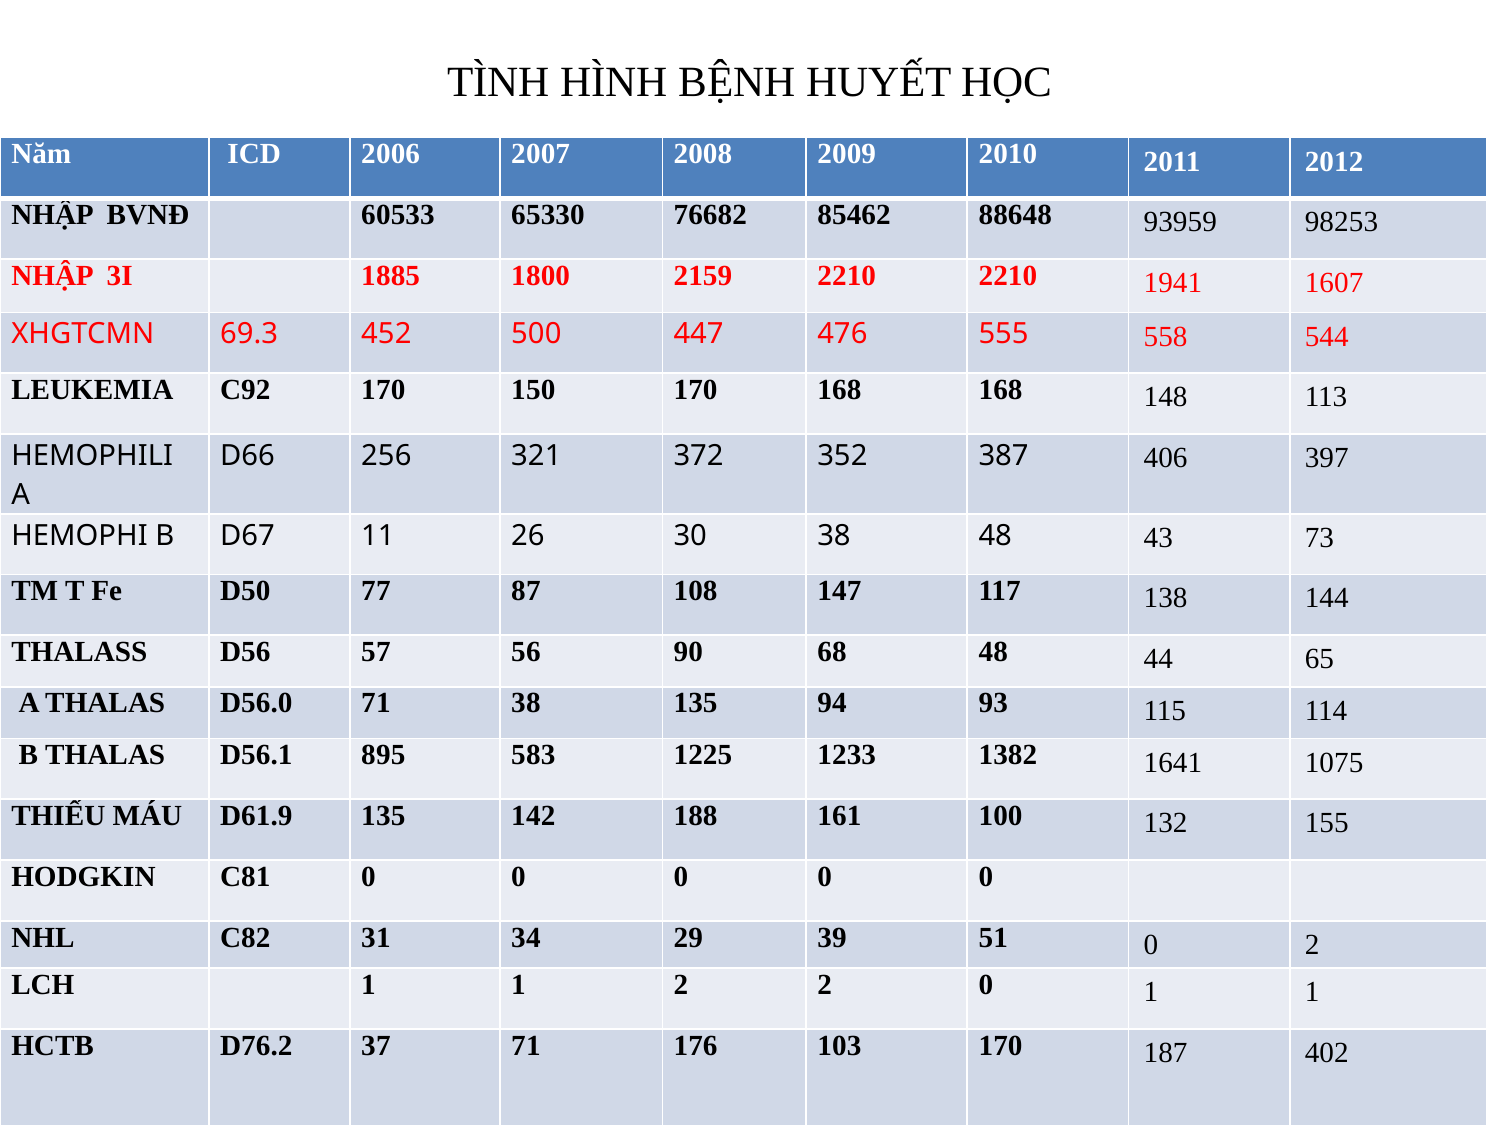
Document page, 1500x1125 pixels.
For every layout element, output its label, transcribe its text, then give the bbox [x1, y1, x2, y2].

table_cell 150 [501, 374, 662, 433]
table_cell [1129, 861, 1289, 920]
table_cell 168 [807, 374, 966, 433]
table_cell 98253 [1291, 201, 1486, 258]
table_cell 2 [1291, 922, 1486, 967]
table_cell 147 [807, 575, 966, 634]
table_cell 0 [1129, 922, 1289, 967]
table_cell 30 [663, 515, 805, 574]
table_cell 77 [351, 575, 499, 634]
table_cell 103 [807, 1030, 966, 1125]
table_cell HEMOPHILI A [1, 435, 208, 513]
table_cell 1 [351, 969, 499, 1028]
table_cell 452 [351, 313, 499, 372]
table_cell 100 [968, 800, 1128, 859]
table_cell 583 [501, 739, 662, 798]
table_cell 352 [807, 435, 966, 513]
table_cell 0 [968, 969, 1128, 1028]
table_cell 108 [663, 575, 805, 634]
table_cell 11 [351, 515, 499, 574]
table_cell D56 [210, 636, 349, 686]
table_header ICD [210, 138, 349, 196]
table_cell 895 [351, 739, 499, 798]
table_cell 1 [1291, 969, 1486, 1028]
table_cell 65330 [501, 201, 662, 258]
table_cell 555 [968, 313, 1128, 372]
table_cell 56 [501, 636, 662, 686]
table_cell Α THALAS [1, 688, 208, 738]
table_cell 176 [663, 1030, 805, 1125]
table_cell [210, 969, 349, 1028]
table_cell 44 [1129, 636, 1289, 686]
table_cell 372 [663, 435, 805, 513]
table_cell D67 [210, 515, 349, 574]
table_cell 69.3 [210, 313, 349, 372]
table_cell 170 [351, 374, 499, 433]
table_cell 135 [663, 688, 805, 738]
table_cell 476 [807, 313, 966, 372]
table_cell [210, 201, 349, 258]
table_cell 88648 [968, 201, 1128, 258]
table_cell 132 [1129, 800, 1289, 859]
table_cell 1800 [501, 260, 662, 312]
table_cell 148 [1129, 374, 1289, 433]
table_cell 188 [663, 800, 805, 859]
table_cell 1607 [1291, 260, 1486, 312]
table_cell 256 [351, 435, 499, 513]
table_cell 60533 [351, 201, 499, 258]
table_cell 321 [501, 435, 662, 513]
table_cell 2 [663, 969, 805, 1028]
table_cell 48 [968, 515, 1128, 574]
table_cell 1941 [1129, 260, 1289, 312]
table_cell 38 [807, 515, 966, 574]
table_cell 31 [351, 922, 499, 967]
table_cell 1225 [663, 739, 805, 798]
table_cell 142 [501, 800, 662, 859]
table_cell D61.9 [210, 800, 349, 859]
table_cell 1 [501, 969, 662, 1028]
table_cell C82 [210, 922, 349, 967]
table_cell 76682 [663, 201, 805, 258]
table_cell 48 [968, 636, 1128, 686]
table_cell THIẾU MÁU [1, 800, 208, 859]
table_cell C92 [210, 374, 349, 433]
table_header Năm [1, 138, 208, 196]
table_cell 93 [968, 688, 1128, 738]
table_cell 170 [968, 1030, 1128, 1125]
table_cell 447 [663, 313, 805, 372]
table_cell 155 [1291, 800, 1486, 859]
table_cell 0 [501, 861, 662, 920]
title TÌNH HÌNH BỆNH HUYẾT HỌC [75, 45, 1425, 113]
table_cell 135 [351, 800, 499, 859]
table_cell 117 [968, 575, 1128, 634]
table_cell TM T Fe [1, 575, 208, 634]
table_cell NHL [1, 922, 208, 967]
table_cell 168 [968, 374, 1128, 433]
table_cell 73 [1291, 515, 1486, 574]
table_cell 387 [968, 435, 1128, 513]
table_cell [210, 260, 349, 312]
table_cell D76.2 [210, 1030, 349, 1125]
table_cell 71 [501, 1030, 662, 1125]
table_cell THALASS [1, 636, 208, 686]
table_cell 85462 [807, 201, 966, 258]
table_cell 138 [1129, 575, 1289, 634]
table_cell LEUKEMIA [1, 374, 208, 433]
table_cell 38 [501, 688, 662, 738]
table_header 2009 [807, 138, 966, 196]
table_cell 65 [1291, 636, 1486, 686]
table_cell 51 [968, 922, 1128, 967]
table_cell D50 [210, 575, 349, 634]
table_cell HODGKIN [1, 861, 208, 920]
table_cell 500 [501, 313, 662, 372]
table_cell 2210 [968, 260, 1128, 312]
table_cell C81 [210, 861, 349, 920]
table_cell 0 [663, 861, 805, 920]
table_cell D56.0 [210, 688, 349, 738]
table_cell 34 [501, 922, 662, 967]
table_cell 161 [807, 800, 966, 859]
table_cell 87 [501, 575, 662, 634]
table_cell 39 [807, 922, 966, 967]
table_cell 558 [1129, 313, 1289, 372]
table_cell 544 [1291, 313, 1486, 372]
table_cell 0 [968, 861, 1128, 920]
table_cell 43 [1129, 515, 1289, 574]
table_cell 0 [351, 861, 499, 920]
table_cell NHẬP 3I [1, 260, 208, 312]
table_cell 94 [807, 688, 966, 738]
table_cell HEMOPHI B [1, 515, 208, 574]
table_cell 57 [351, 636, 499, 686]
table_cell 93959 [1129, 201, 1289, 258]
table_header 2011 [1129, 138, 1289, 196]
table_cell 68 [807, 636, 966, 686]
table_cell 113 [1291, 374, 1486, 433]
table_cell [1291, 861, 1486, 920]
table_header 2006 [351, 138, 499, 196]
table_cell 1885 [351, 260, 499, 312]
table_cell 1641 [1129, 739, 1289, 798]
table_header 2007 [501, 138, 662, 196]
table_cell 397 [1291, 435, 1486, 513]
table_cell 26 [501, 515, 662, 574]
table_cell LCH [1, 969, 208, 1028]
table_cell 71 [351, 688, 499, 738]
table_cell 115 [1129, 688, 1289, 738]
table_cell 1233 [807, 739, 966, 798]
table_cell 1382 [968, 739, 1128, 798]
table_cell 2159 [663, 260, 805, 312]
table_cell XHGTCMN [1, 313, 208, 372]
table_cell 29 [663, 922, 805, 967]
table_cell 37 [351, 1030, 499, 1125]
table_cell 1075 [1291, 739, 1486, 798]
table_cell 0 [807, 861, 966, 920]
table_cell HCTB [1, 1030, 208, 1125]
table_cell 402 [1291, 1030, 1486, 1125]
table_cell 2210 [807, 260, 966, 312]
table_header 2008 [663, 138, 805, 196]
table_cell 1 [1129, 969, 1289, 1028]
table_cell 2 [807, 969, 966, 1028]
table_cell Β THALAS [1, 739, 208, 798]
table_cell 187 [1129, 1030, 1289, 1125]
table_cell 144 [1291, 575, 1486, 634]
table_cell 90 [663, 636, 805, 686]
table_cell D66 [210, 435, 349, 513]
table_header 2010 [968, 138, 1128, 196]
table_cell 114 [1291, 688, 1486, 738]
table_cell 170 [663, 374, 805, 433]
table_cell D56.1 [210, 739, 349, 798]
table_header 2012 [1291, 138, 1486, 196]
table_cell 406 [1129, 435, 1289, 513]
table_cell NHẬP BVNĐ [1, 201, 208, 258]
